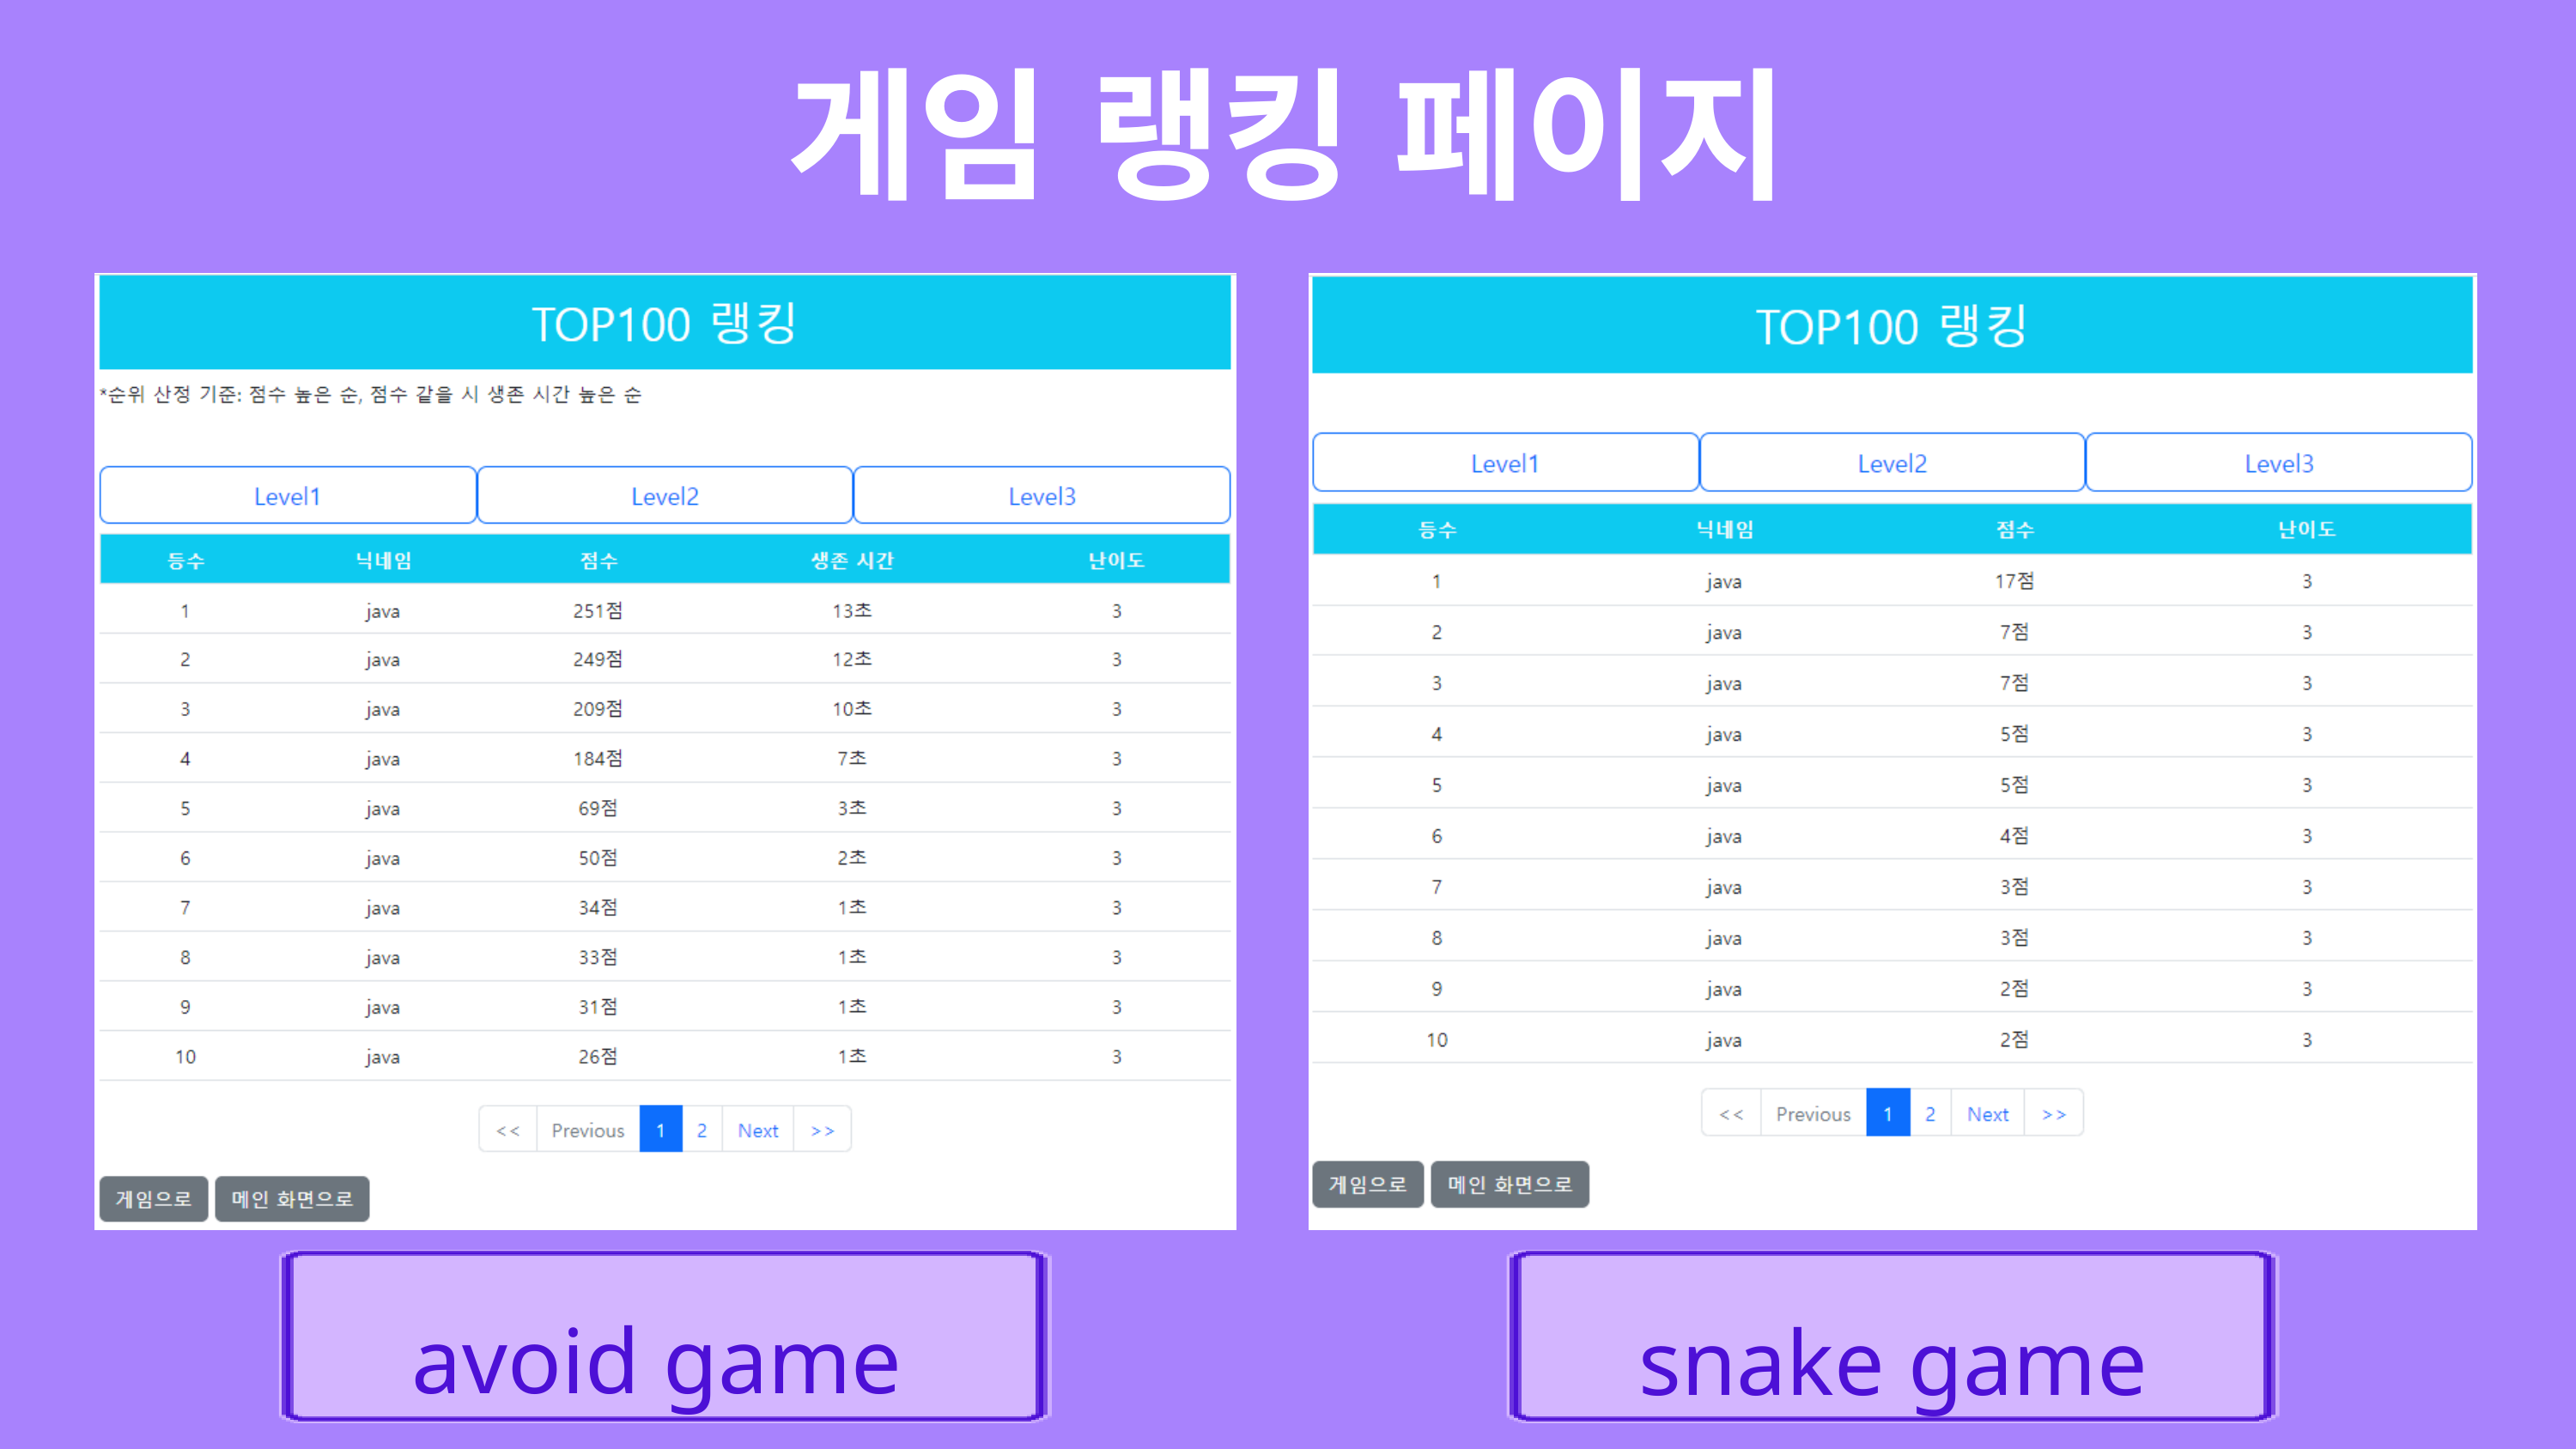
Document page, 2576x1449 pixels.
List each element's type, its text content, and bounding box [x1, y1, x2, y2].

text_box avoid game [300, 1238, 1014, 1412]
picture [94, 273, 1236, 1231]
text_box 게임 랭킹 페이지 [313, 23, 2263, 217]
picture [1309, 273, 2477, 1231]
text_box [278, 1250, 1052, 1423]
text_box snake game [1536, 1239, 2251, 1414]
text_box [1506, 1250, 2280, 1423]
